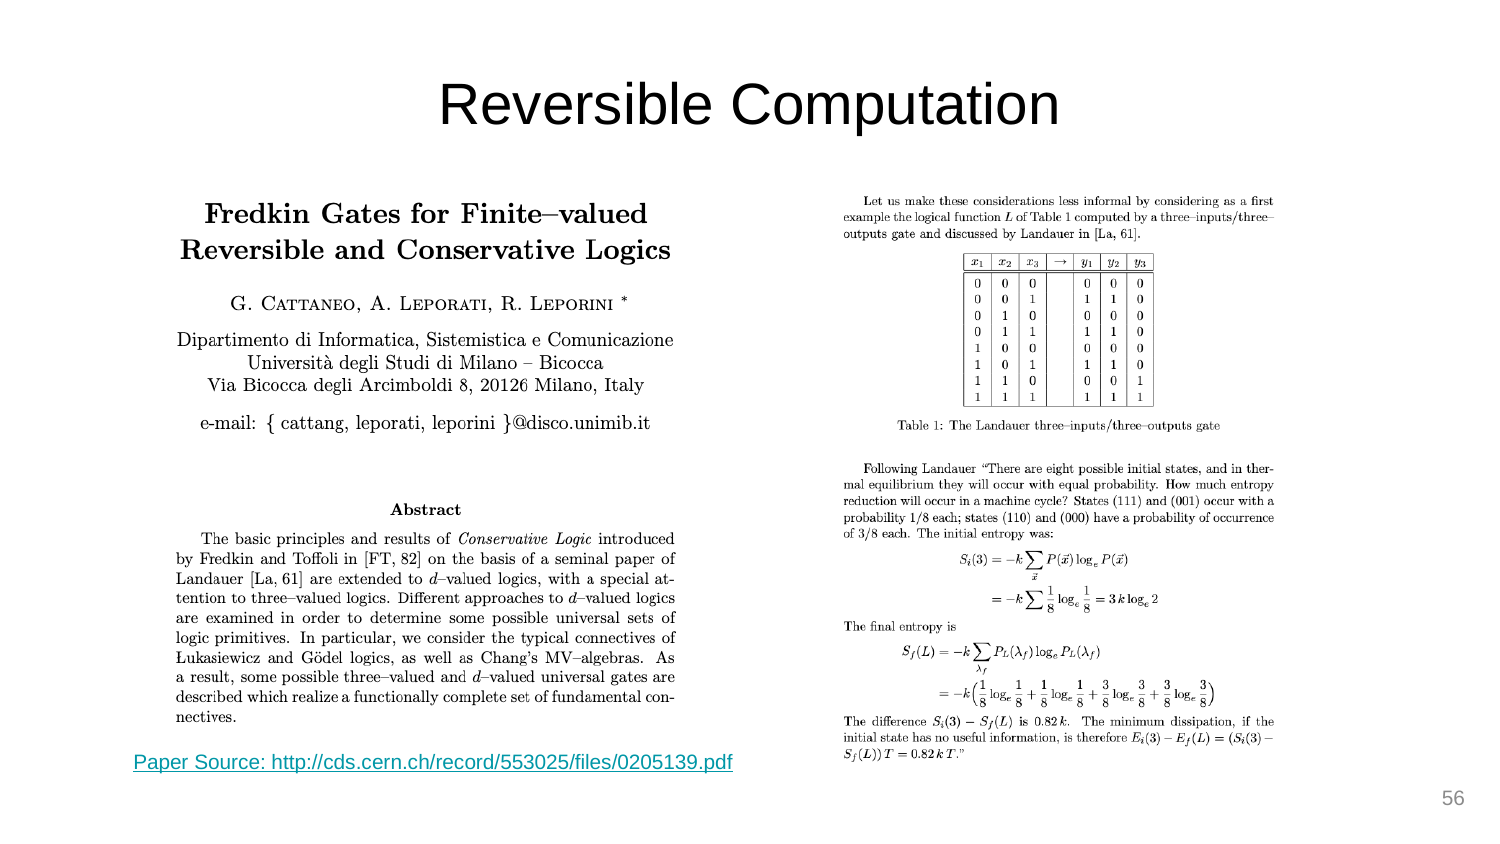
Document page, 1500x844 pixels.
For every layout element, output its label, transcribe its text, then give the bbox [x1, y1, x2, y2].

picture [825, 192, 1288, 762]
picture [152, 169, 714, 736]
text_box Paper Source: http://cds.cern.ch/record/553025/files/0205139.pdf [118, 741, 748, 782]
slide_number 56 [1389, 764, 1480, 830]
title Reversible Computation [51, 50, 1449, 145]
